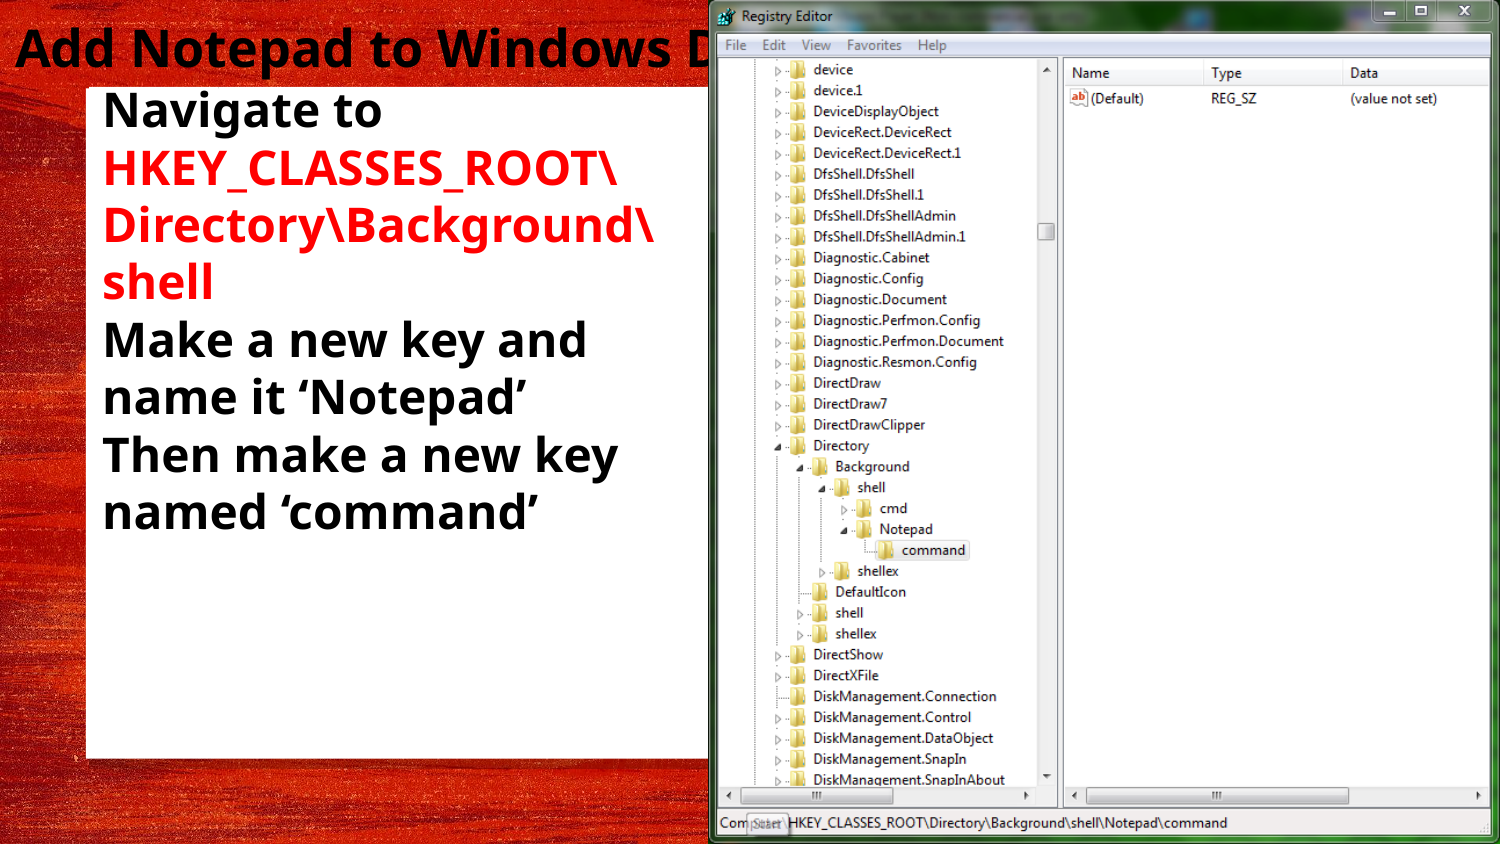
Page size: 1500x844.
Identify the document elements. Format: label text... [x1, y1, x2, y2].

picture [708, 0, 1500, 844]
picture [0, 146, 87, 844]
list Navigate to HKEY_CLASSES_ROOT\Directory\Background\shell Make a new key and name it ‘Notepad’ Then make a new key named ‘command’ [87, 64, 703, 844]
title Add Notepad to Windows Desktop Right-Click Menu [0, 0, 706, 146]
